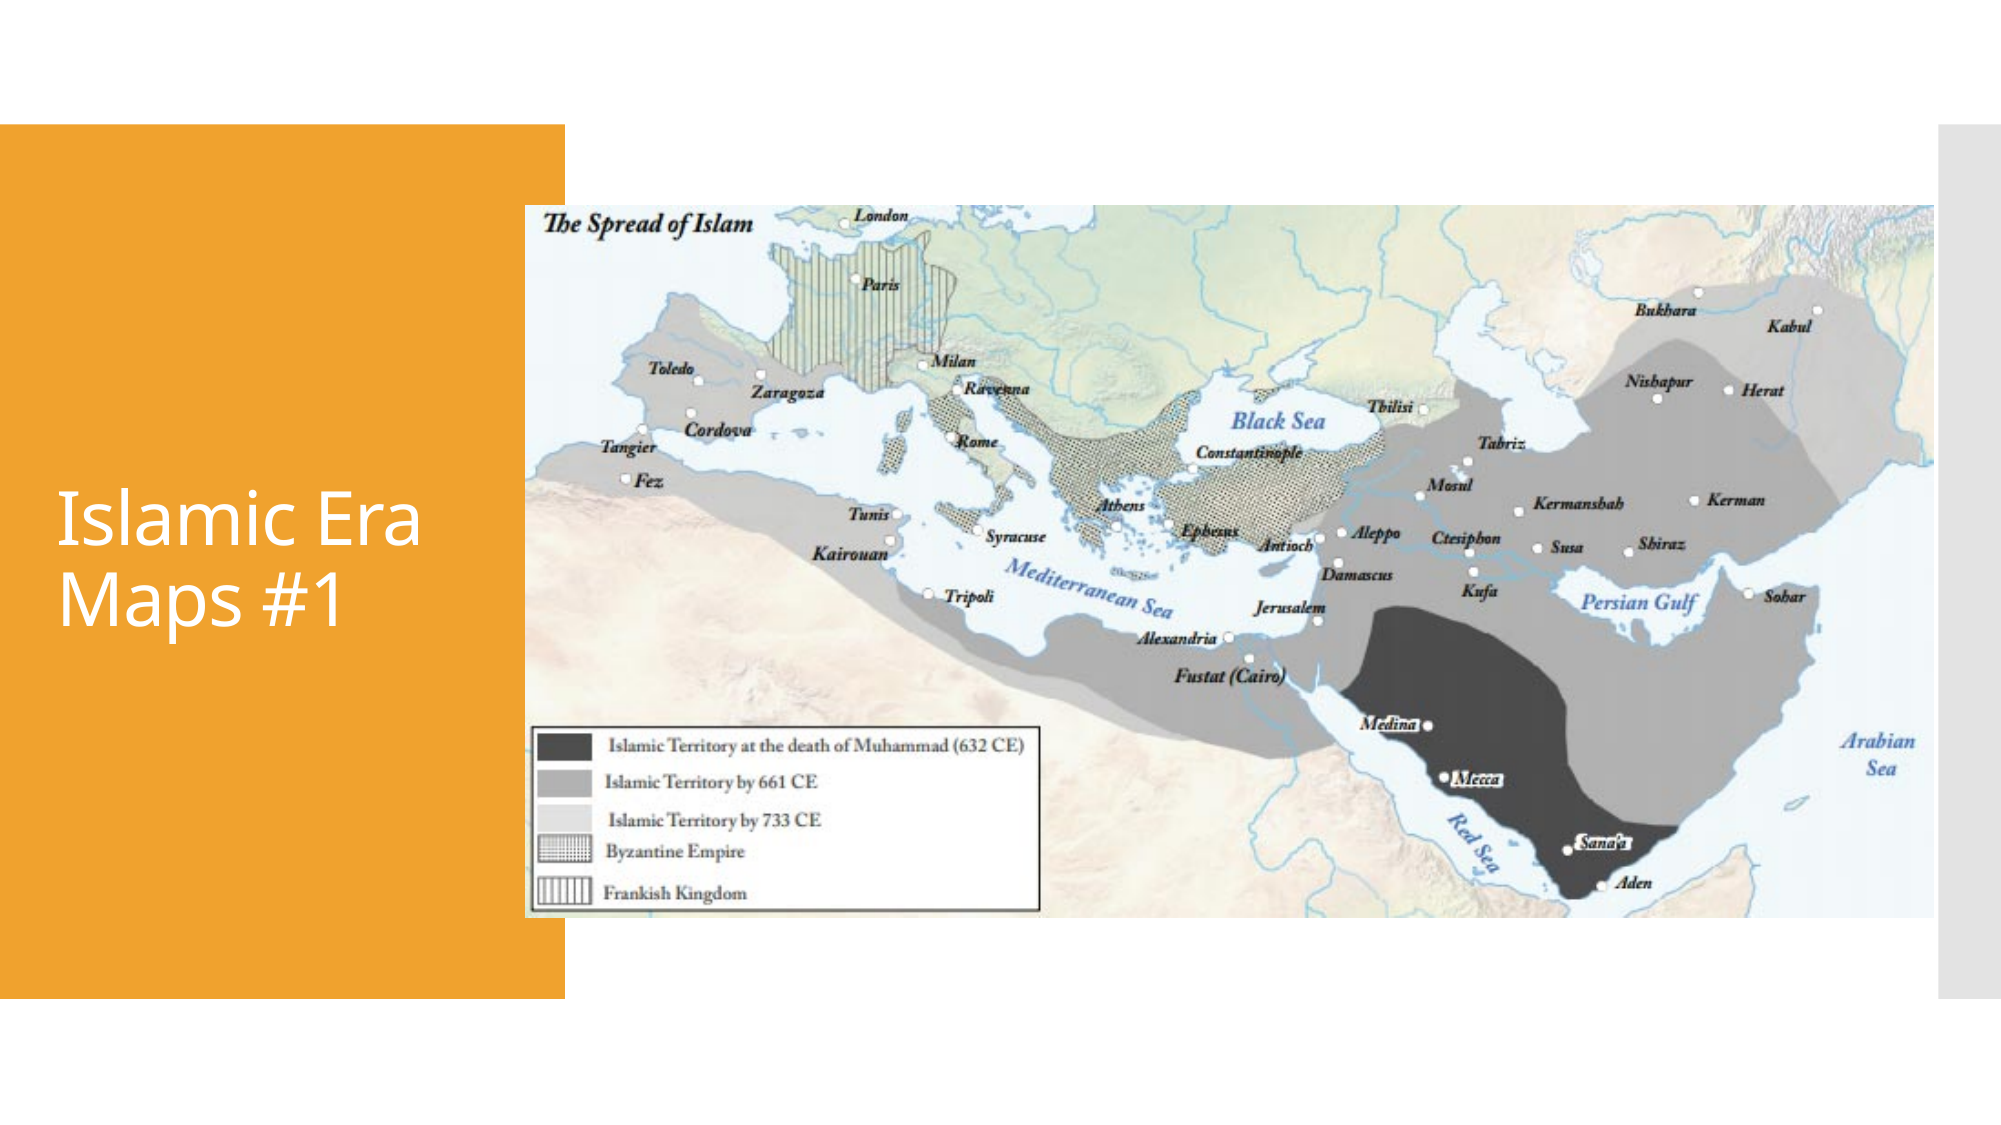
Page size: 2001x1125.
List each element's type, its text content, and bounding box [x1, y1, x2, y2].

title Islamic Era Maps #1 [41, 184, 525, 940]
picture [524, 205, 1934, 919]
